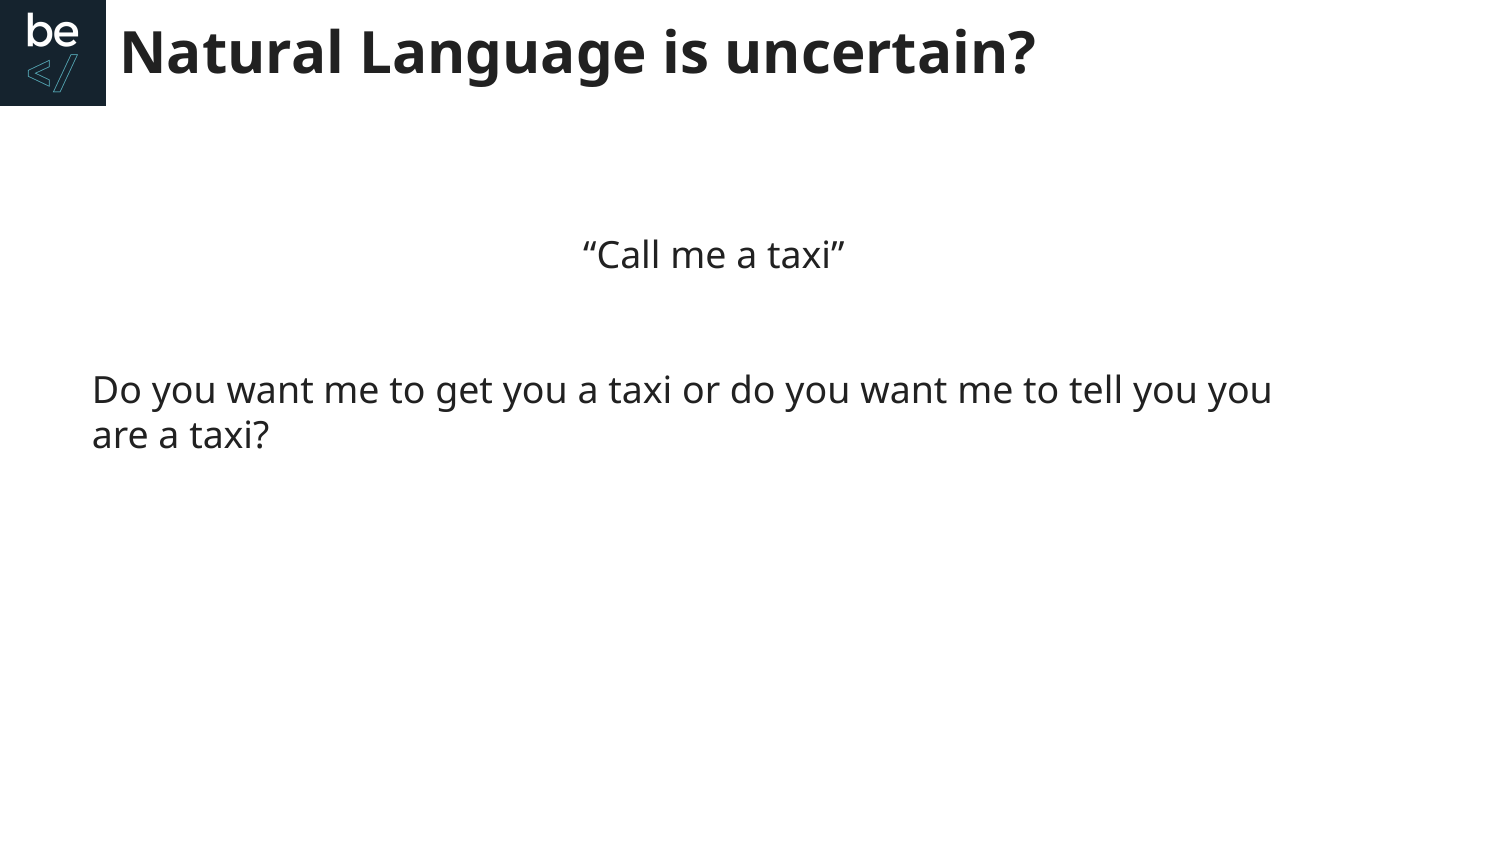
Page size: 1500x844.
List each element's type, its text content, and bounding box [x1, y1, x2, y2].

picture [0, 0, 105, 106]
text_box “Call me a taxi” Do you want me to get you a taxi or do you want me to tell you you are a taxi? [77, 216, 1351, 736]
text_box Natural Language is uncertain? [105, 0, 1449, 133]
